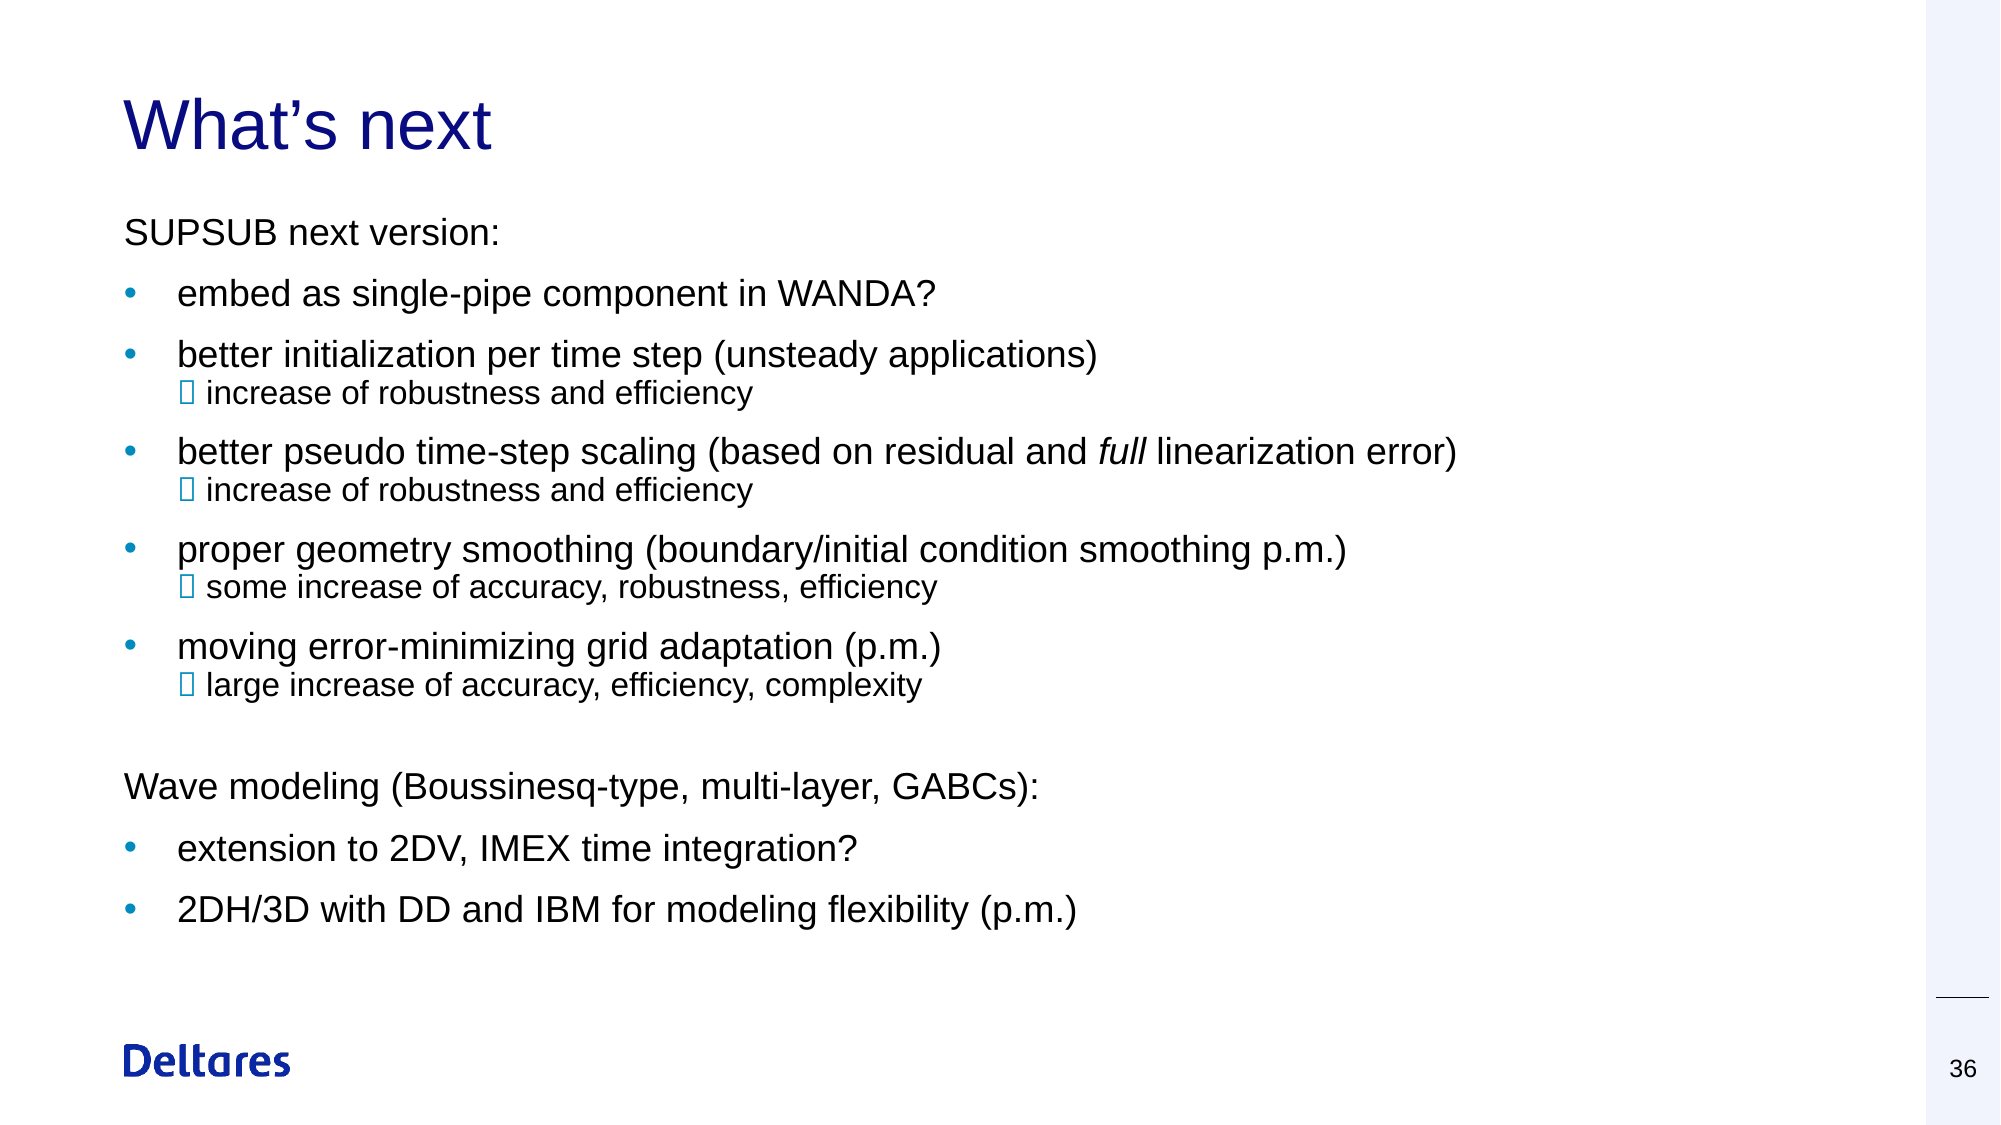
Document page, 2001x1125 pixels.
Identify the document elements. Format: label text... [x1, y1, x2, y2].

picture [108, 1028, 304, 1092]
slide_number 36 [1926, 1052, 2000, 1083]
title What’s next [123, 88, 1850, 243]
list SUPSUB next version: embed as single-pipe component in WANDA? better initialization per time step (unsteady applications)  increase of robustness and efficiency better pseudo time-step scaling (based on residual and full linearization error)  increase of robustness and efficiency proper geometry smoothing (boundary/initial condition smoothing p.m.)  some increase of accuracy, robustness, efficiency moving error-minimizing grid adaptation (p.m.)  large increase of accuracy, efficiency, complexity Wave modeling (Boussinesq-type, multi-layer, GABCs): extension to 2DV, IMEX time integration? 2DH/3D with DD and IBM for modeling flexibility (p.m.) [123, 212, 1849, 922]
